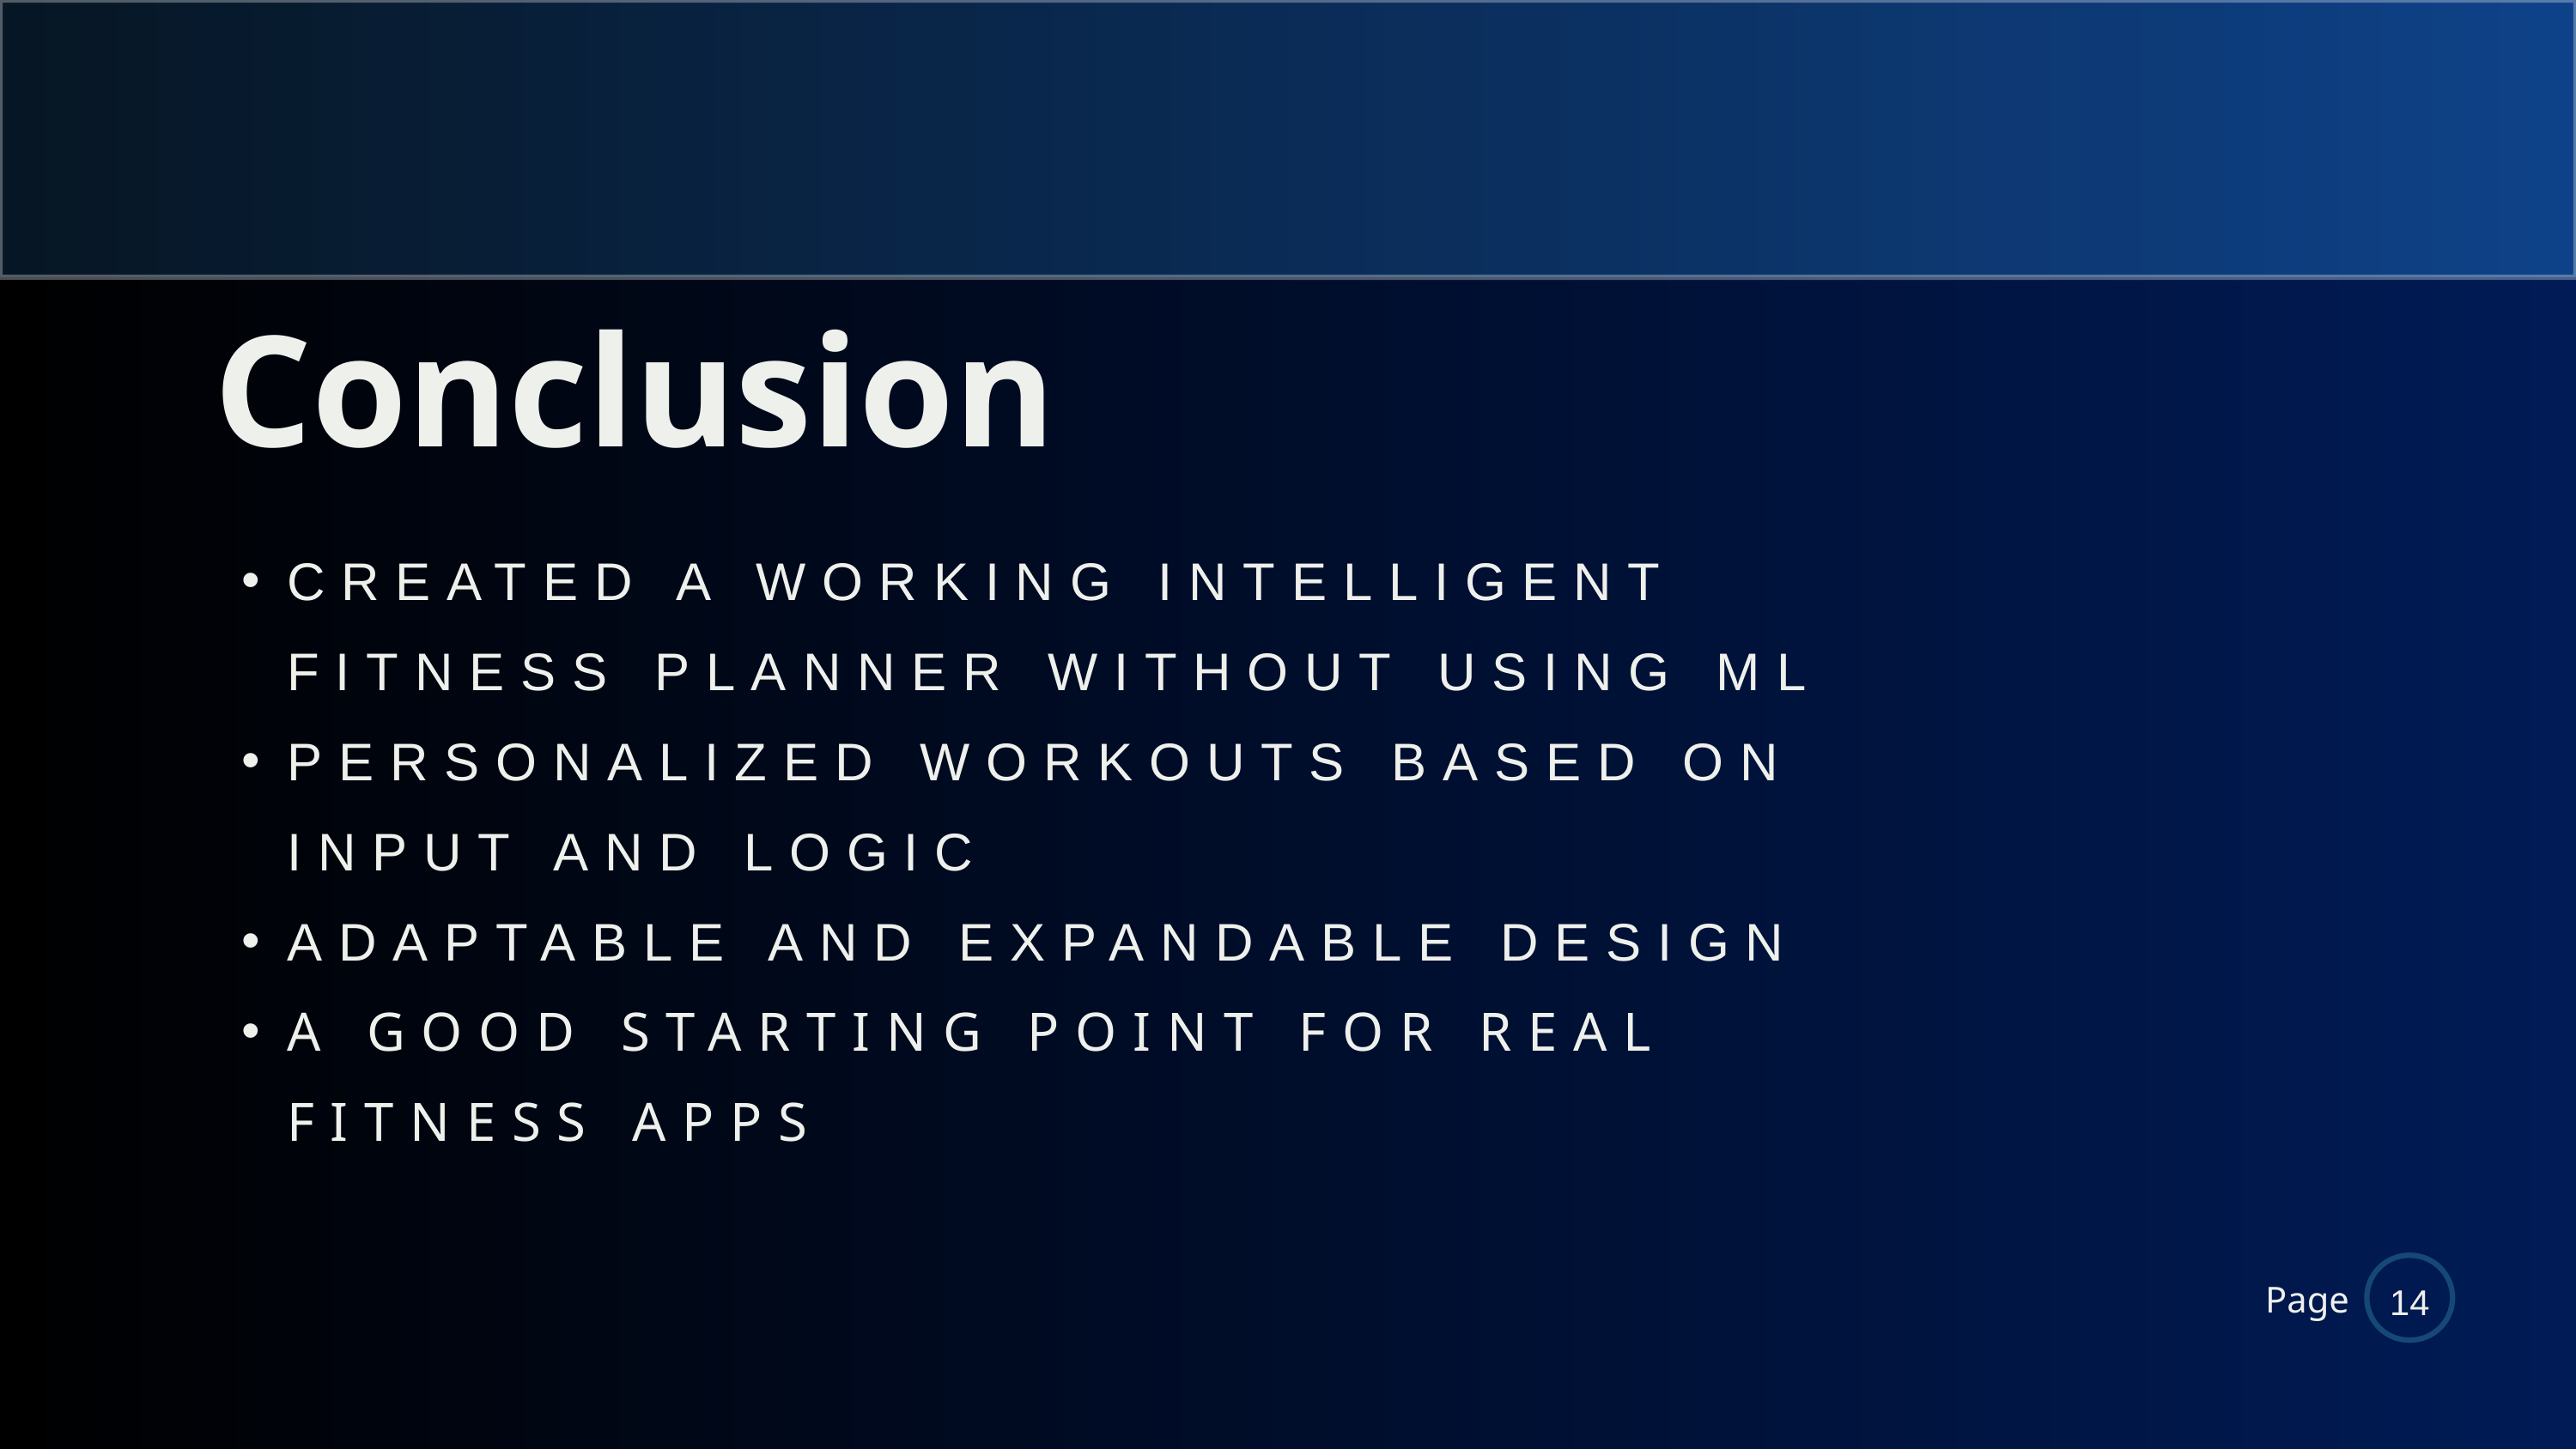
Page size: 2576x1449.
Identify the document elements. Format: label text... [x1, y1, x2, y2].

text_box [2366, 1255, 2453, 1341]
text_box Conclusion [214, 312, 1801, 478]
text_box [0, 0, 2576, 278]
text_box Page [2170, 1258, 2349, 1320]
text_box CREATED A WORKING INTELLIGENT FITNESS PLANNER WITHOUT USING ML PERSONALIZED WORKOUTS BASED ON INPUT AND LOGIC ADAPTABLE AND EXPANDABLE DESIGN A GOOD STARTING POINT FOR REAL FITNESS APPS [197, 521, 1983, 1242]
